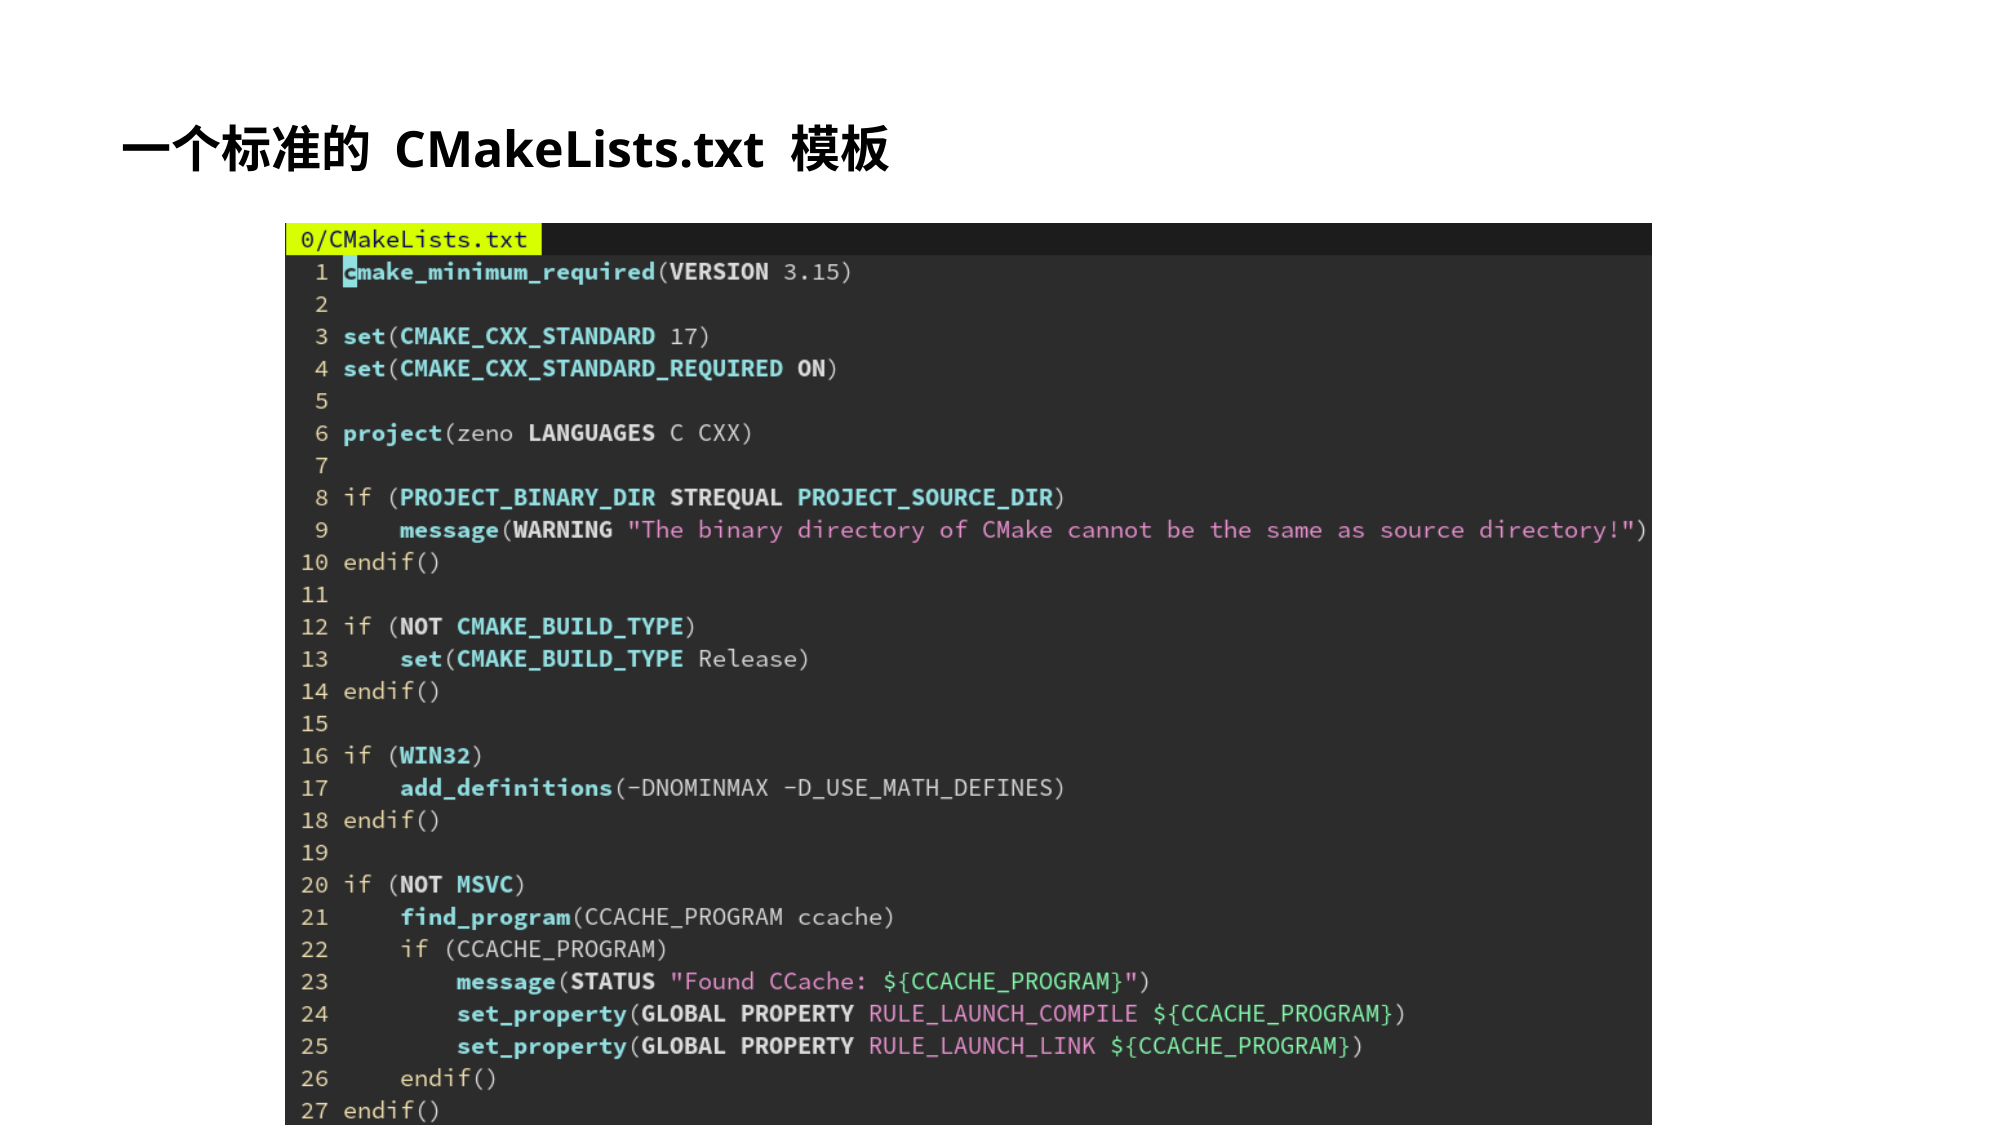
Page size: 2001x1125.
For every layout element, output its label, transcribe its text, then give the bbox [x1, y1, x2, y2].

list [285, 223, 1652, 1125]
title 一个标准的 CMakeLists.txt 模板 [106, 42, 1832, 260]
